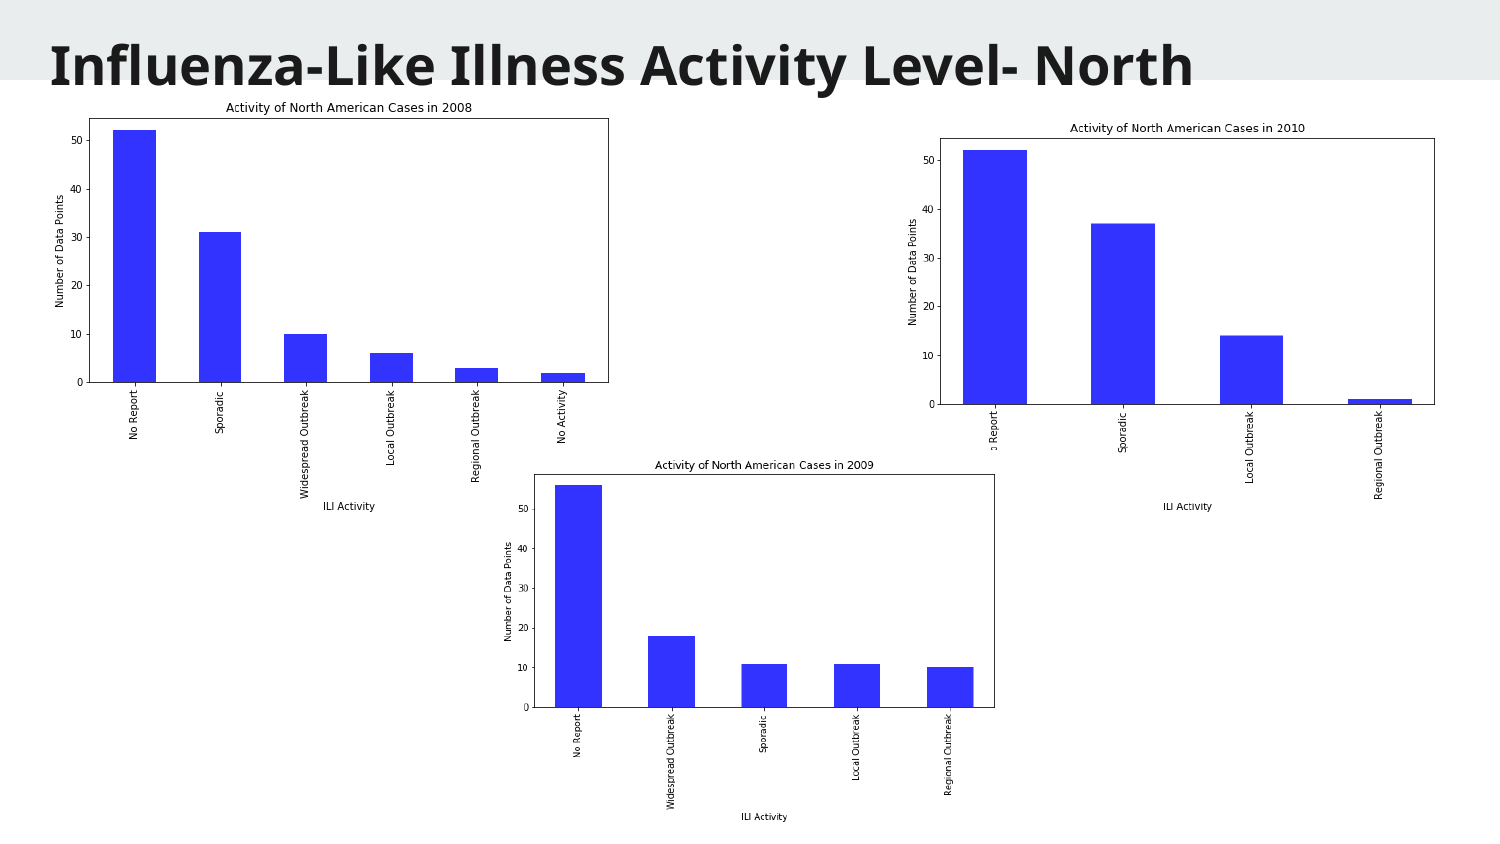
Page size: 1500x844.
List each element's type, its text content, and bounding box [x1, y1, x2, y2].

picture [44, 91, 1444, 831]
title Influenza-Like Illness Activity Level- North America [34, 16, 1419, 121]
